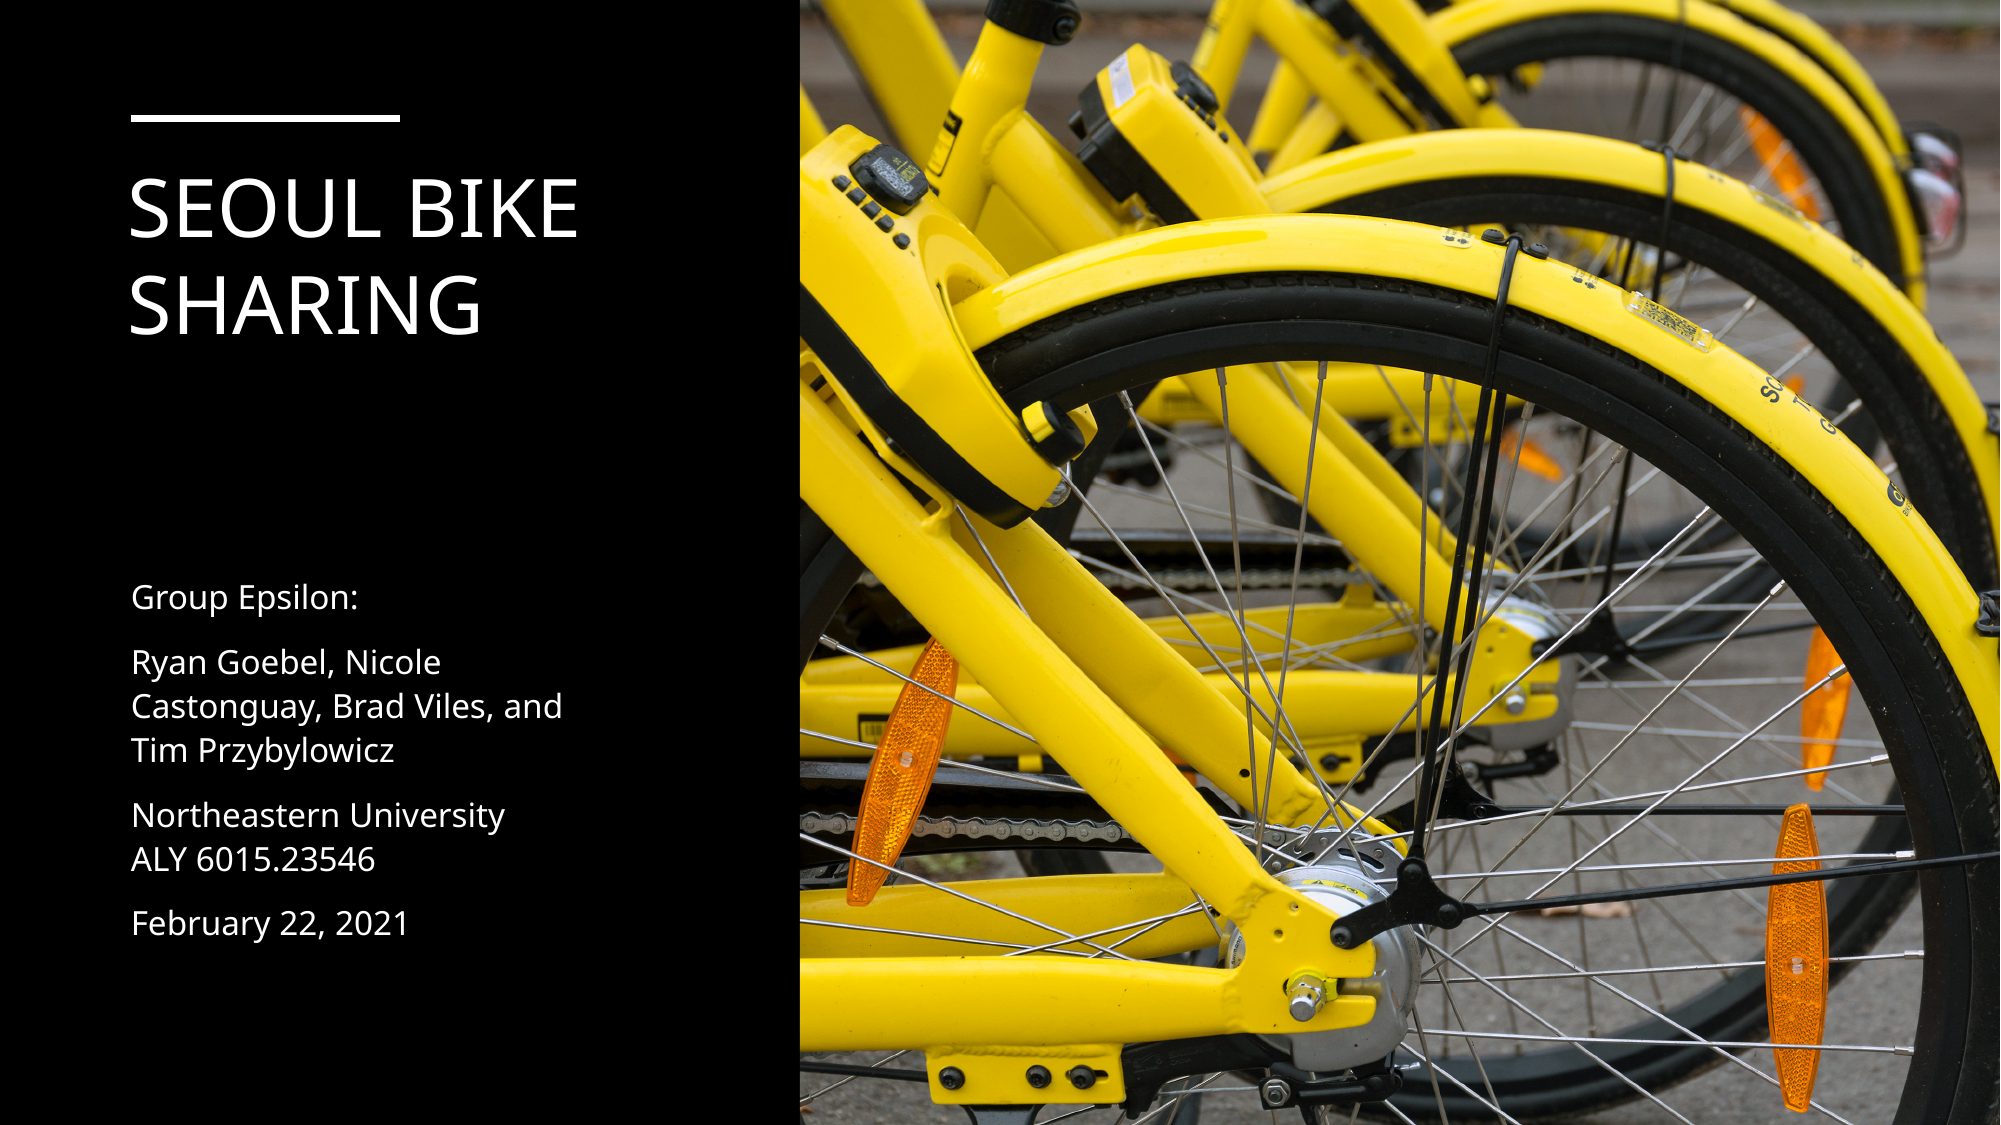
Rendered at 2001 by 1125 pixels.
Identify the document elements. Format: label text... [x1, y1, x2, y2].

text_box [0, 0, 799, 1125]
subtitle Group Epsilon: Ryan Goebel, Nicole Castonguay, Brad Viles, and Tim Przybylowicz Northeastern University ALY 6015.23546 February 22, 2021 [115, 600, 644, 950]
picture [799, 0, 2000, 1125]
title Seoul Bike Sharing [112, 149, 707, 747]
